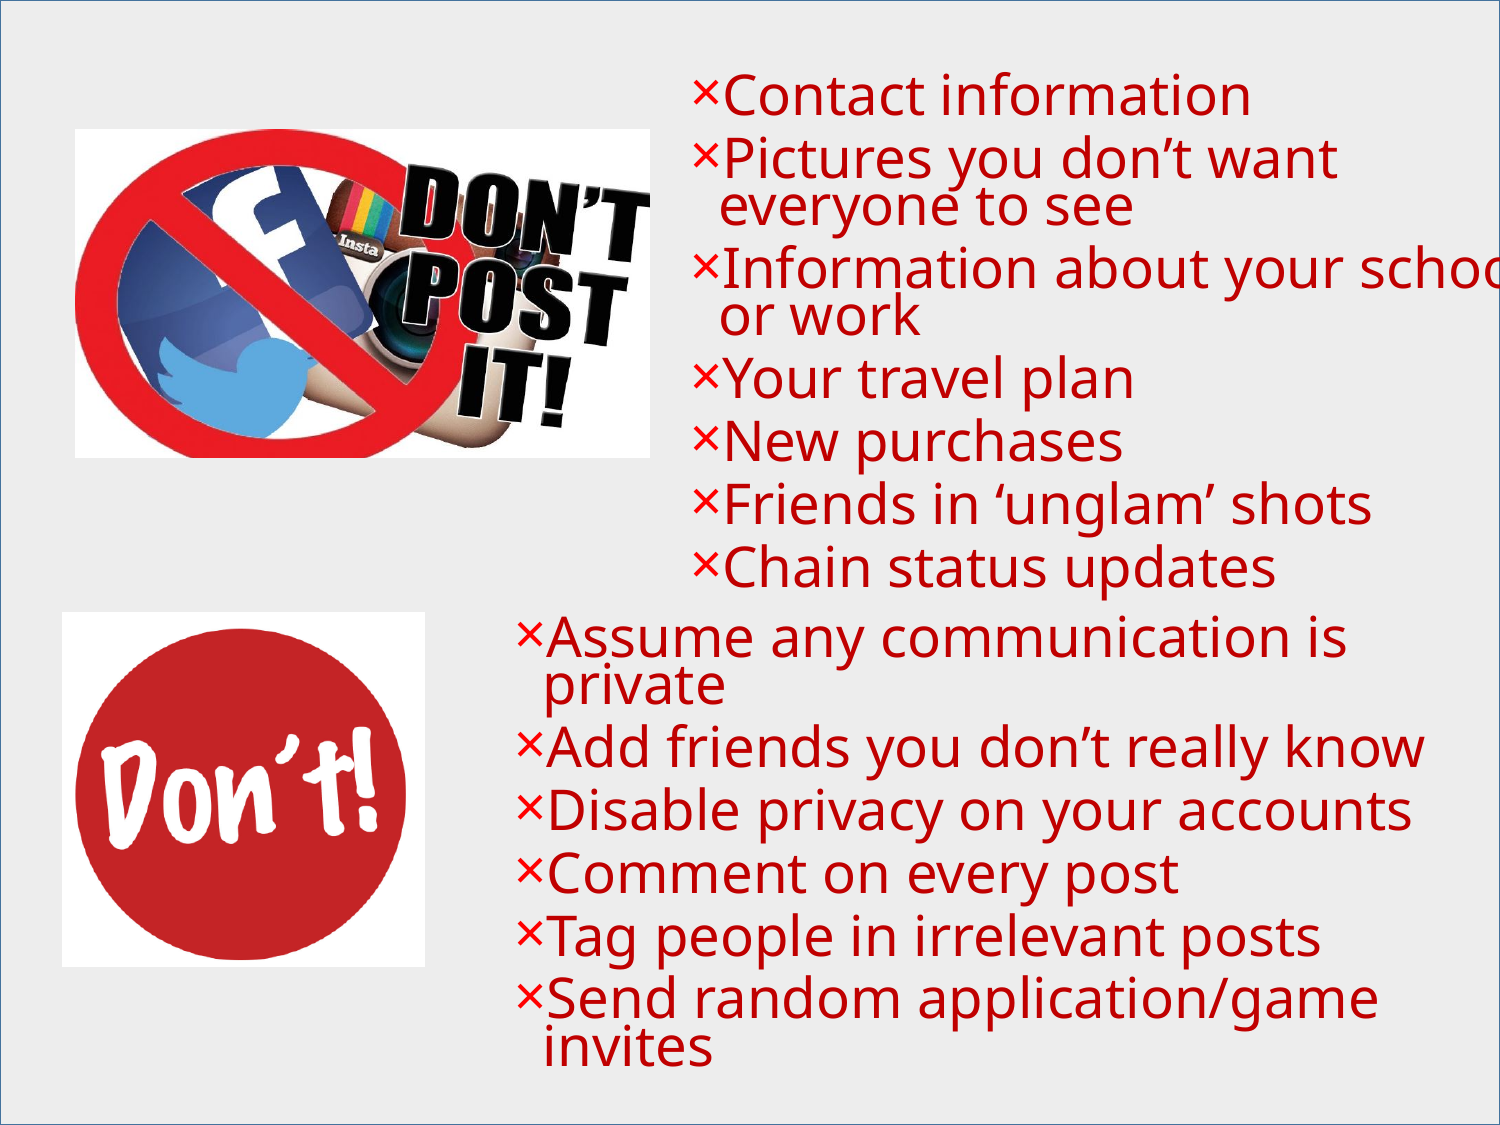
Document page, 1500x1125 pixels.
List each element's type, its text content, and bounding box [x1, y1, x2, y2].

list Contact information Pictures you don’t want everyone to see Information about your school or work Your travel plan New purchases Friends in ‘unglam’ shots Chain status updates [675, 70, 1500, 458]
picture [74, 129, 650, 458]
text_box [0, 0, 1500, 1125]
picture [62, 612, 425, 967]
text_box Assume any communication is private Add friends you don’t really know Disable privacy on your accounts Comment on every post Tag people in irrelevant posts Send random application/game invites [500, 612, 1450, 1083]
